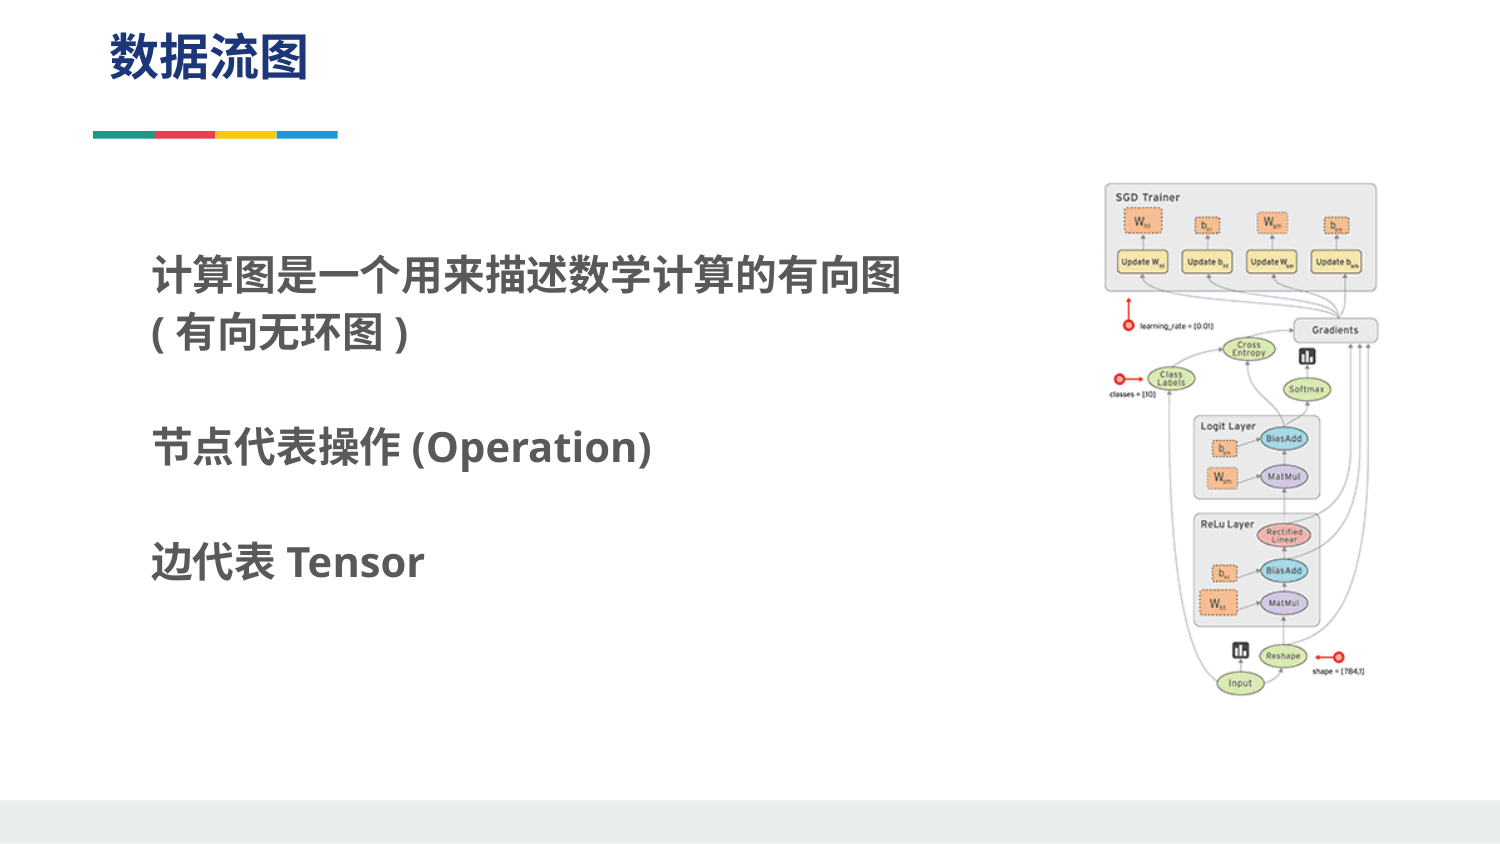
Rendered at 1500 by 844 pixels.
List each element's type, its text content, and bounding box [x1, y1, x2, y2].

text_box 计算图是一个用来描述数学计算的有向图(有向无环图) 节点代表操作(Operation) 边代表Tensor [136, 233, 930, 594]
title 数据流图 [94, 10, 349, 98]
picture [1082, 157, 1398, 718]
